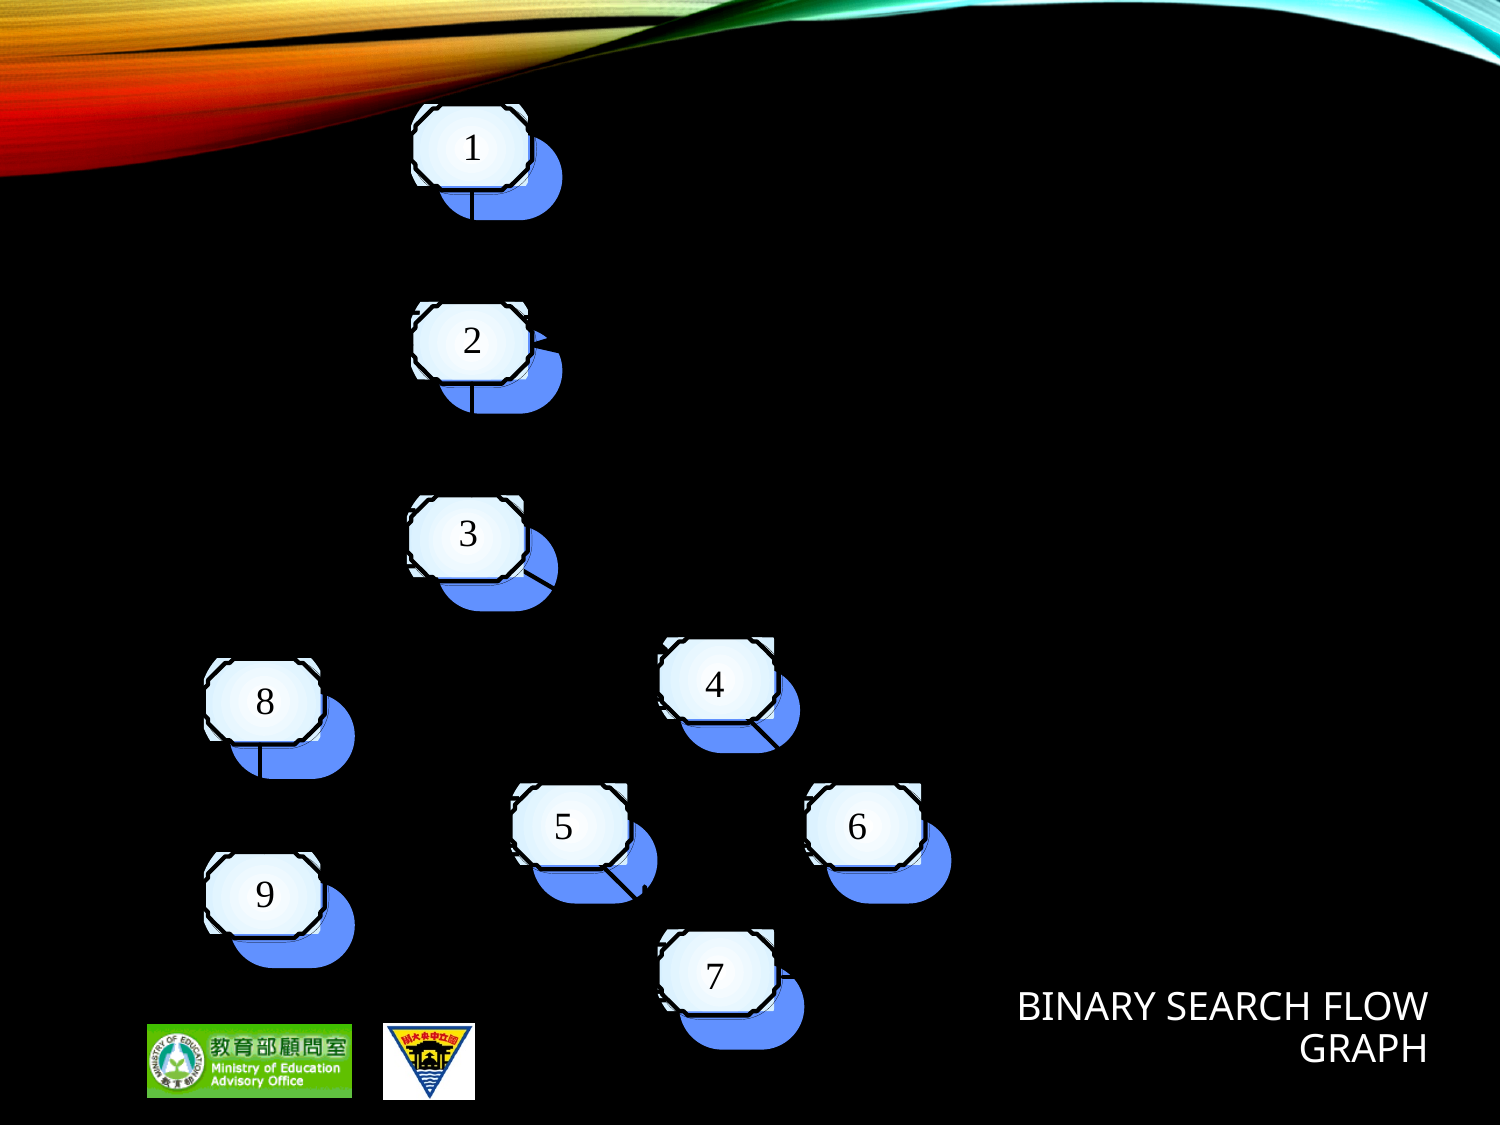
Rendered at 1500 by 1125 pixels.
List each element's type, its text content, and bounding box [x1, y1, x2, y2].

title Binary search flow graph [891, 978, 1444, 1079]
picture [0, 0, 1500, 1100]
